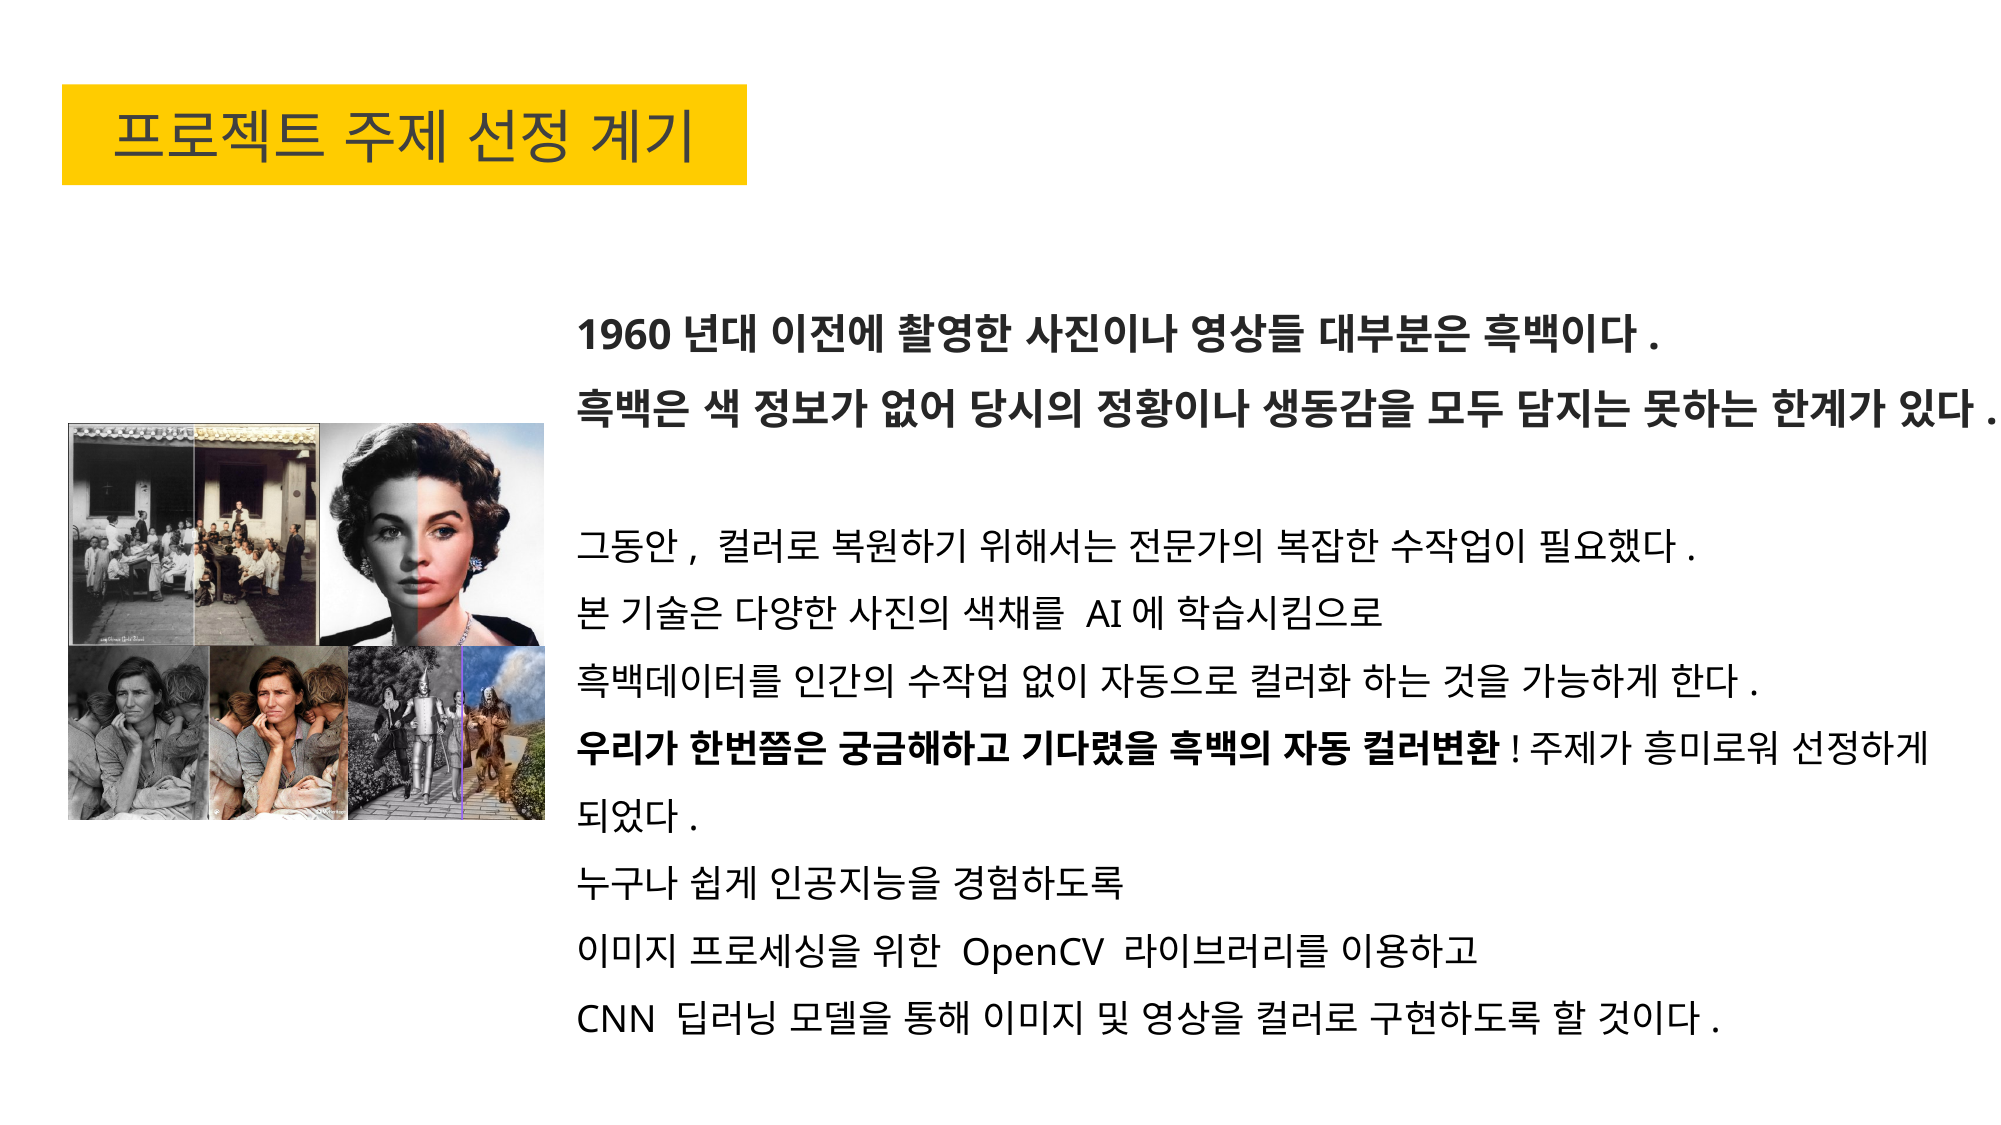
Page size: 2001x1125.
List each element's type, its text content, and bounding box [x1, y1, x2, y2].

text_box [67, 423, 545, 820]
text_box 1960년대 이전에 촬영한 사진이나 영상들 대부분은 흑백이다. 흑백은 색 정보가 없어 당시의 정황이나 생동감을 모두 담지는 못하는 한계가 있다. 그동안, 컬러로 복원하기 위해서는 전문가의 복잡한 수작업이 필요했다. 본 기술은 다양한 사진의 색채를 AI에 학습시킴으로 흑백데이터를 인간의 수작업 없이 자동으로 컬러화 하는 것을 가능하게 한다. 우리가 한번쯤은 궁금해하고 기다렸을 흑백의 자동 컬러변환!주제가 흥미로워 선정하게 되었다. 누구나 쉽게 인공지능을 경험하도록 이미지 프로세싱을 위한 OpenCV 라이브러리를 이용하고 CNN 딥러닝 모델을 통해 이미지 및 영상을 컬러로 구현하도록 할 것이다. [561, 275, 1993, 1123]
text_box 프로젝트 주제 선정 계기 [60, 82, 749, 187]
